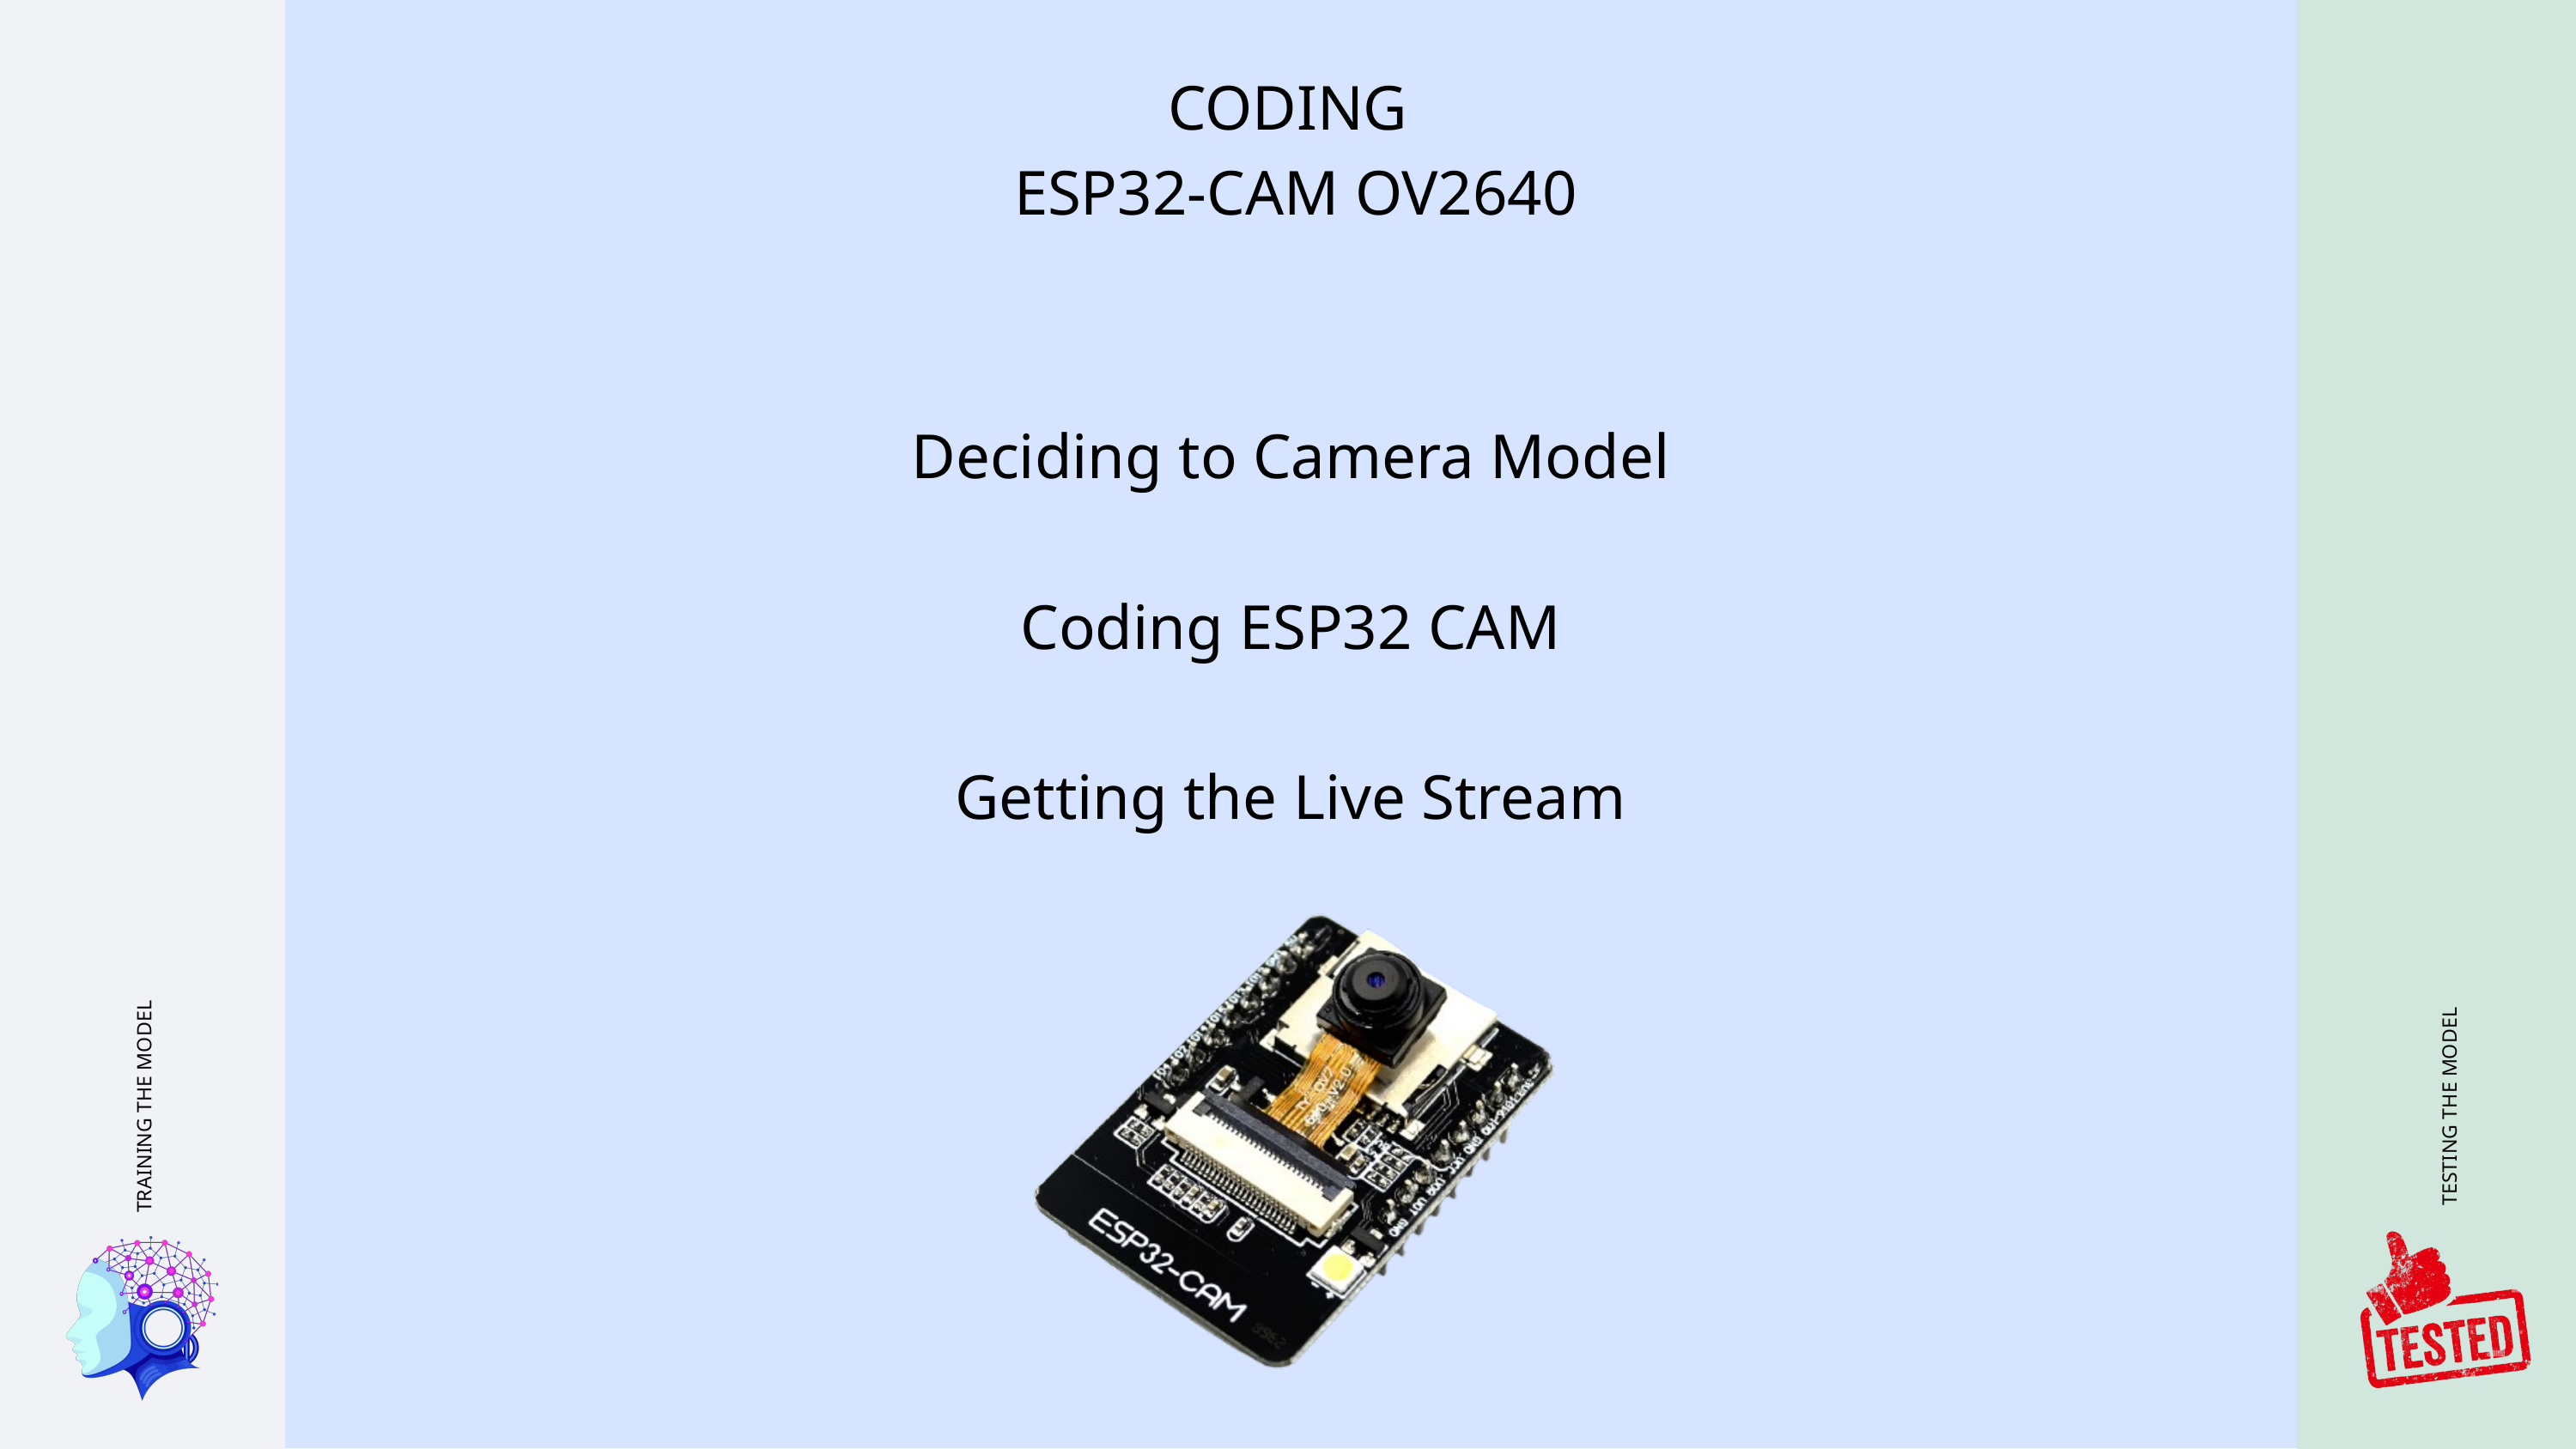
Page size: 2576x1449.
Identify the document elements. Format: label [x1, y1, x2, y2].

text_box [2296, 0, 2576, 1449]
text_box [0, 0, 285, 1449]
text_box [288, 0, 2296, 1449]
